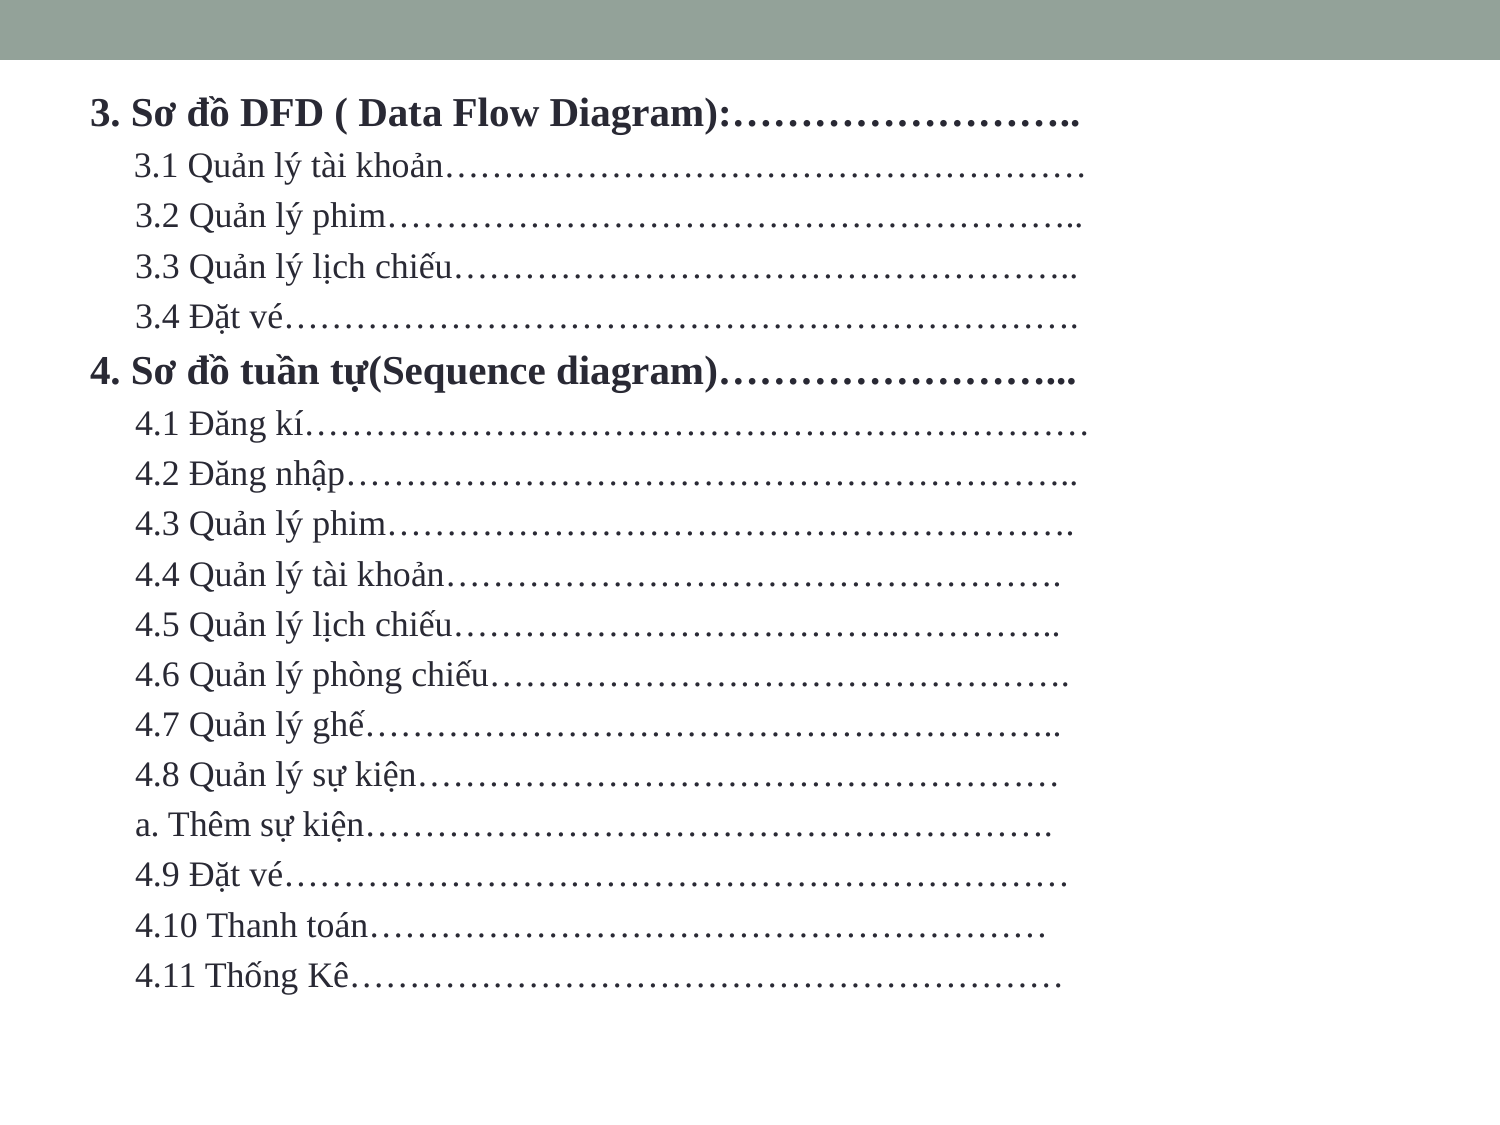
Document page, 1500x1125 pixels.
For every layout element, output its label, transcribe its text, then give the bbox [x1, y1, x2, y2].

list 3. Sơ đồ DFD ( Data Flow Diagram):…………………….. 3.1 Quản lý tài khoản……………………………………………… 3.2 Quản lý phim………………………………………………….. 3.3 Quản lý lịch chiếu…………………………………………….. 3.4 Đặt vé…………………………………………………………. 4. Sơ đồ tuần tự(Sequence diagram)……………………... 4.1 Đăng kí………………………………………………………… 4.2 Đăng nhập…………………………………………………….. 4.3 Quản lý phim…………………………………………………. 4.4 Quản lý tài khoản……………………………………………. 4.5 Quản lý lịch chiếu………………………………..………….. 4.6 Quản lý phòng chiếu…………………………………………. 4.7 Quản lý ghế………………………………………………….. 4.8 Quản lý sự kiện……………………………………………… a. Thêm sự kiện…………………………………………………. 4.9 Đặt vé………………………………………………………… 4.10 Thanh toán………………………………………………… 4.11 Thống Kê…………………………………………………… [75, 78, 1425, 1125]
